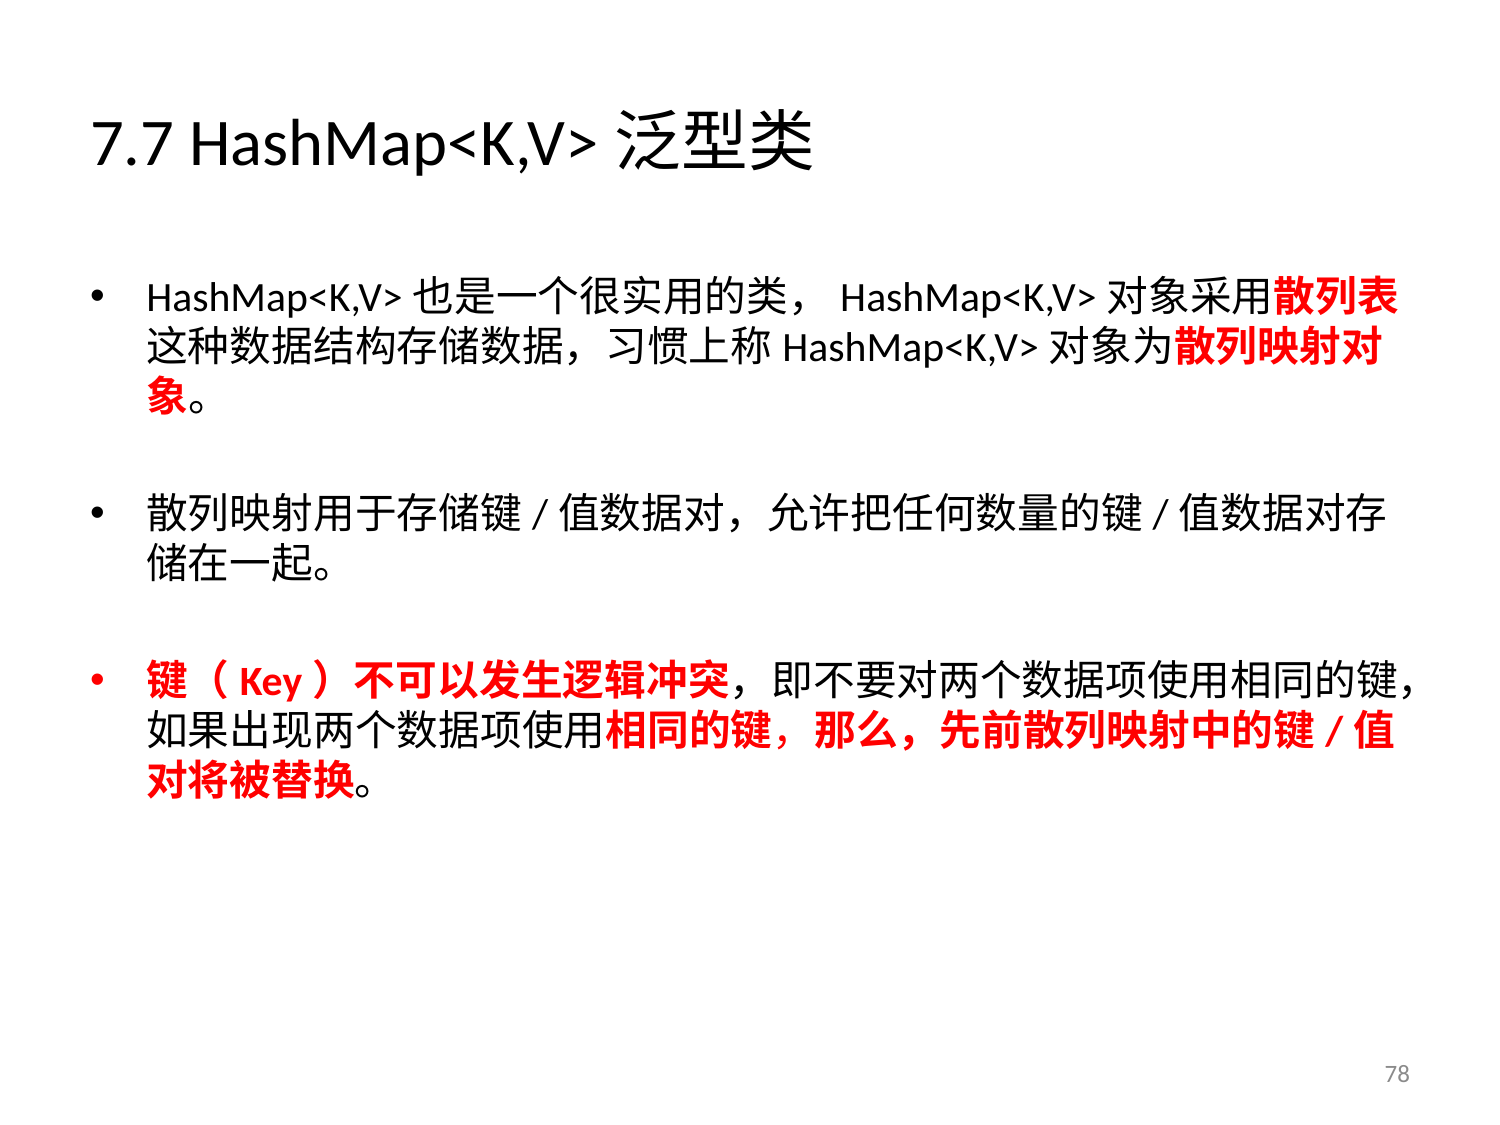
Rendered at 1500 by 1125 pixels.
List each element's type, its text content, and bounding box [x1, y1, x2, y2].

slide_number 78 [1074, 1042, 1425, 1103]
list HashMap<K,V>也是一个很实用的类，HashMap<K,V>对象采用散列表这种数据结构存储数据，习惯上称HashMap<K,V>对象为散列映射对象。 散列映射用于存储键/值数据对，允许把任何数量的键/值数据对存储在一起。 键（Key）不可以发生逻辑冲突，即不要对两个数据项使用相同的键，如果出现两个数据项使用相同的键，那么，先前散列映射中的键/值对将被替换。 [75, 262, 1425, 1005]
title 7.7 HashMap<K,V>泛型类 [75, 45, 1425, 233]
